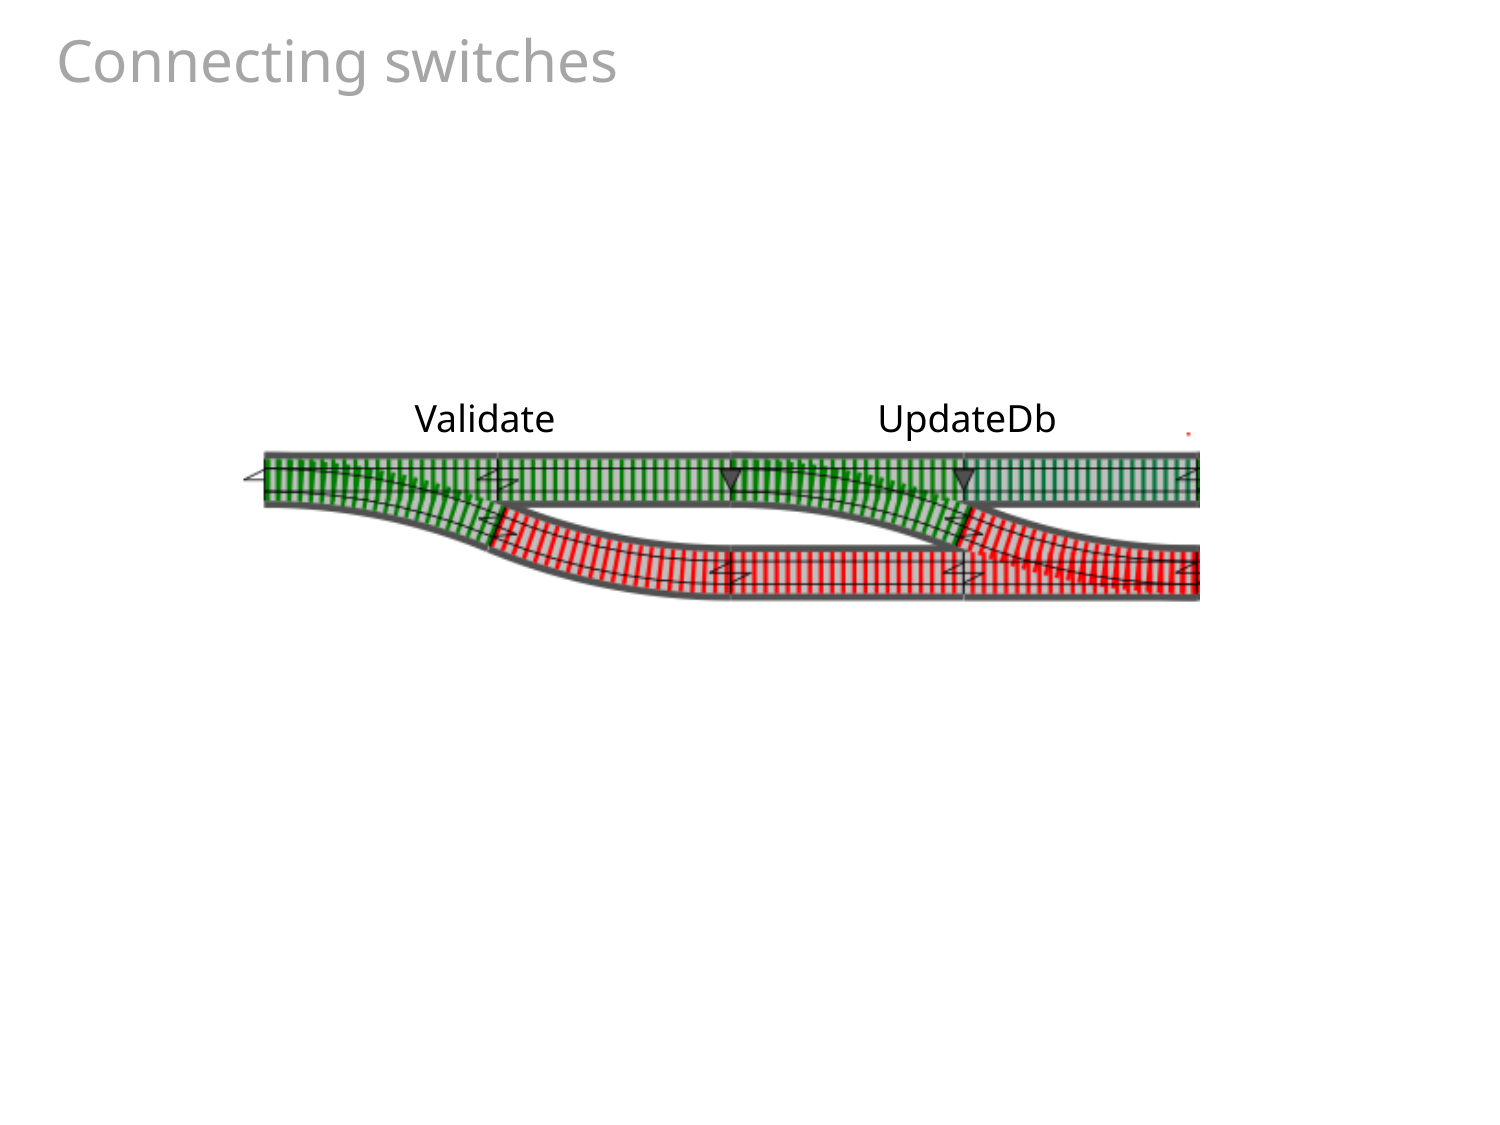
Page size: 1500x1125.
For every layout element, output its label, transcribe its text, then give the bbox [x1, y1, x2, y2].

title Connecting switches [41, 19, 1459, 100]
picture [187, 387, 1201, 649]
